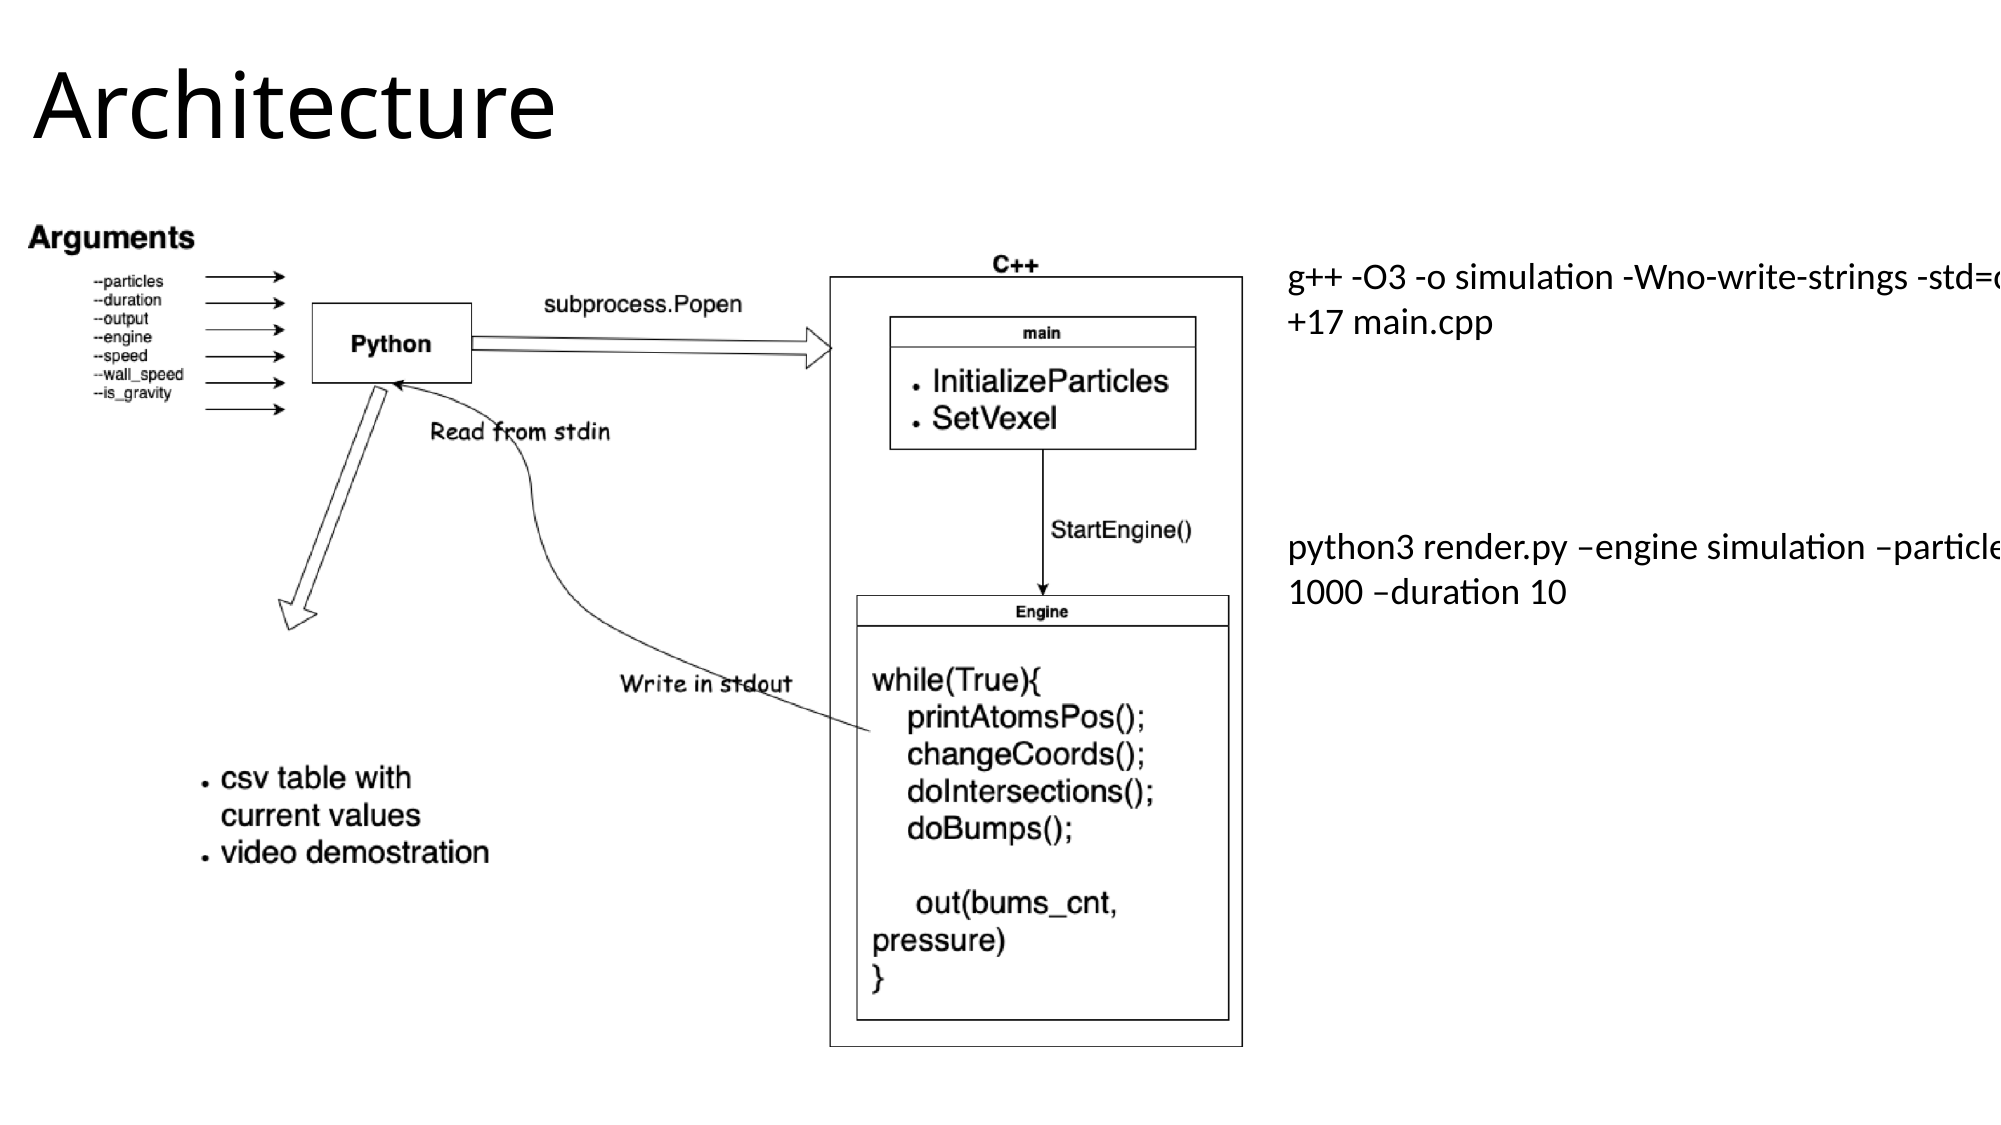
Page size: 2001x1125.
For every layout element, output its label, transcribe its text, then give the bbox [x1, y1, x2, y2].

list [28, 217, 1244, 1047]
title Architecture [18, 0, 1744, 218]
text_box g++ -O3 -o simulation -Wno-write-strings -std=c++17 main.cpp python3 render.py –engine simulation –particles 1000 –duration 10 [1272, 244, 2000, 620]
